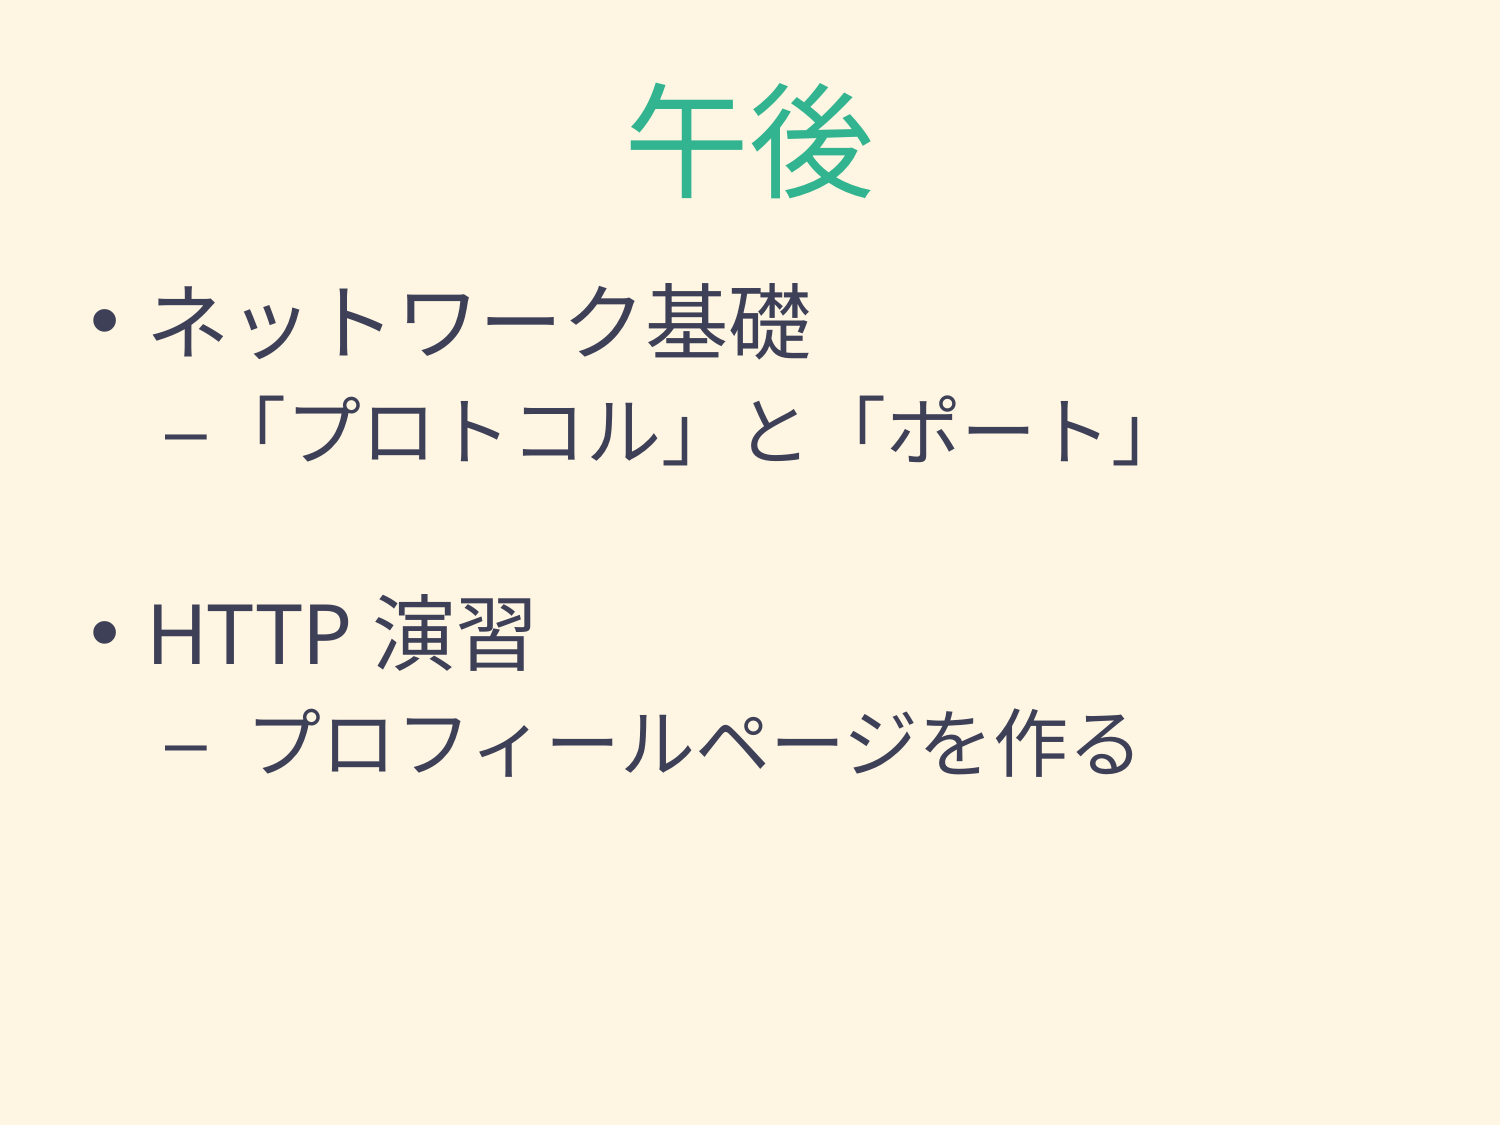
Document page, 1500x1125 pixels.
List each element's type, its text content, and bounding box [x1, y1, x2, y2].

list ネットワーク基礎 「プロトコル」と「ポート」 HTTP演習 プロフィールページを作る [75, 262, 1425, 1005]
title 午後 [75, 45, 1425, 233]
